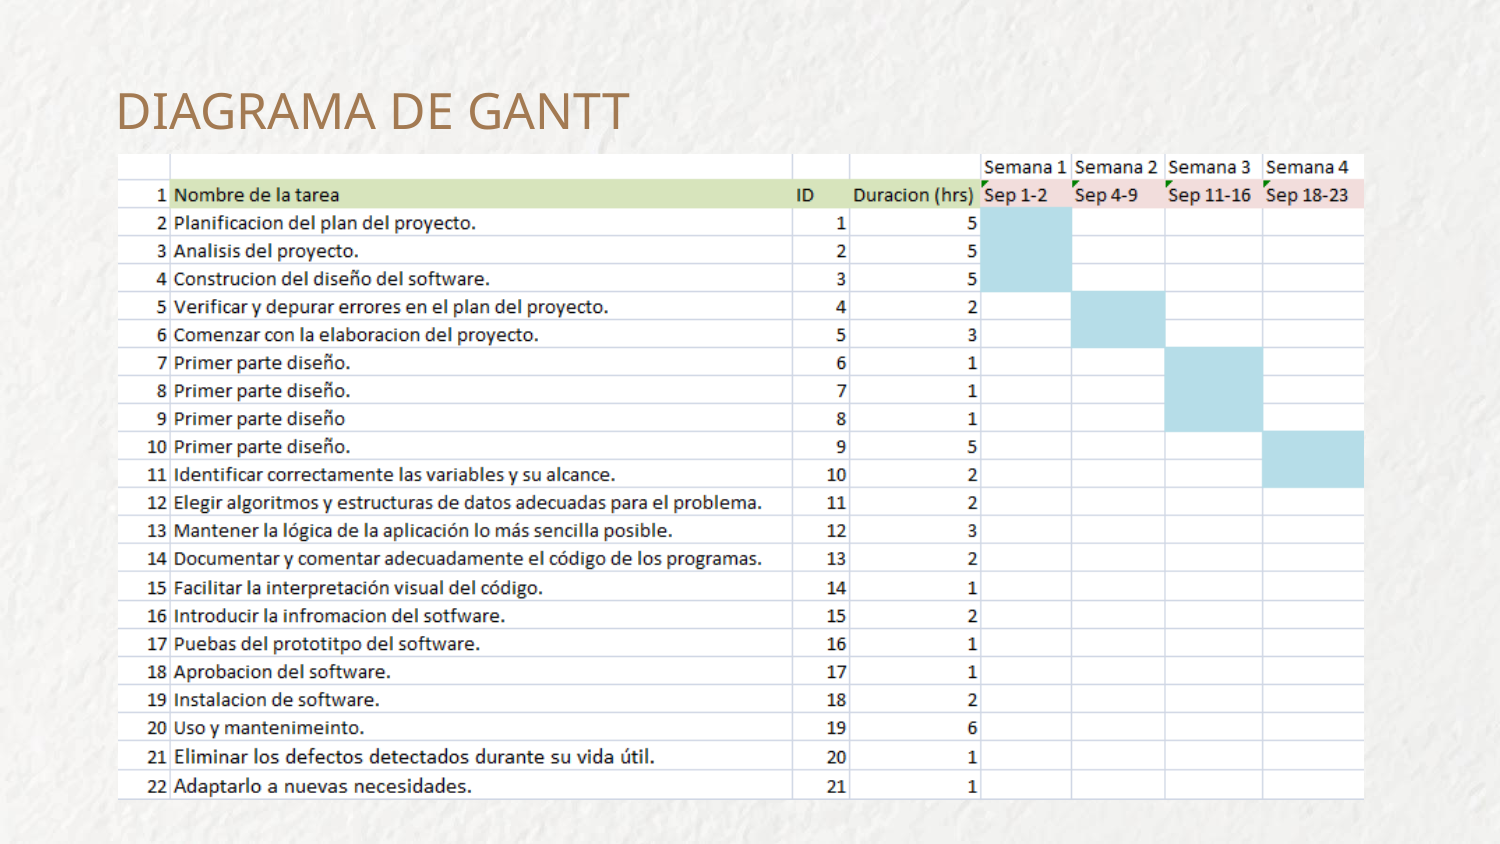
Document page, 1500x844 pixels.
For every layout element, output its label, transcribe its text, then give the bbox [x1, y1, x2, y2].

picture [0, 0, 1500, 844]
title DIAGRAMA DE GANTT [100, 54, 988, 155]
